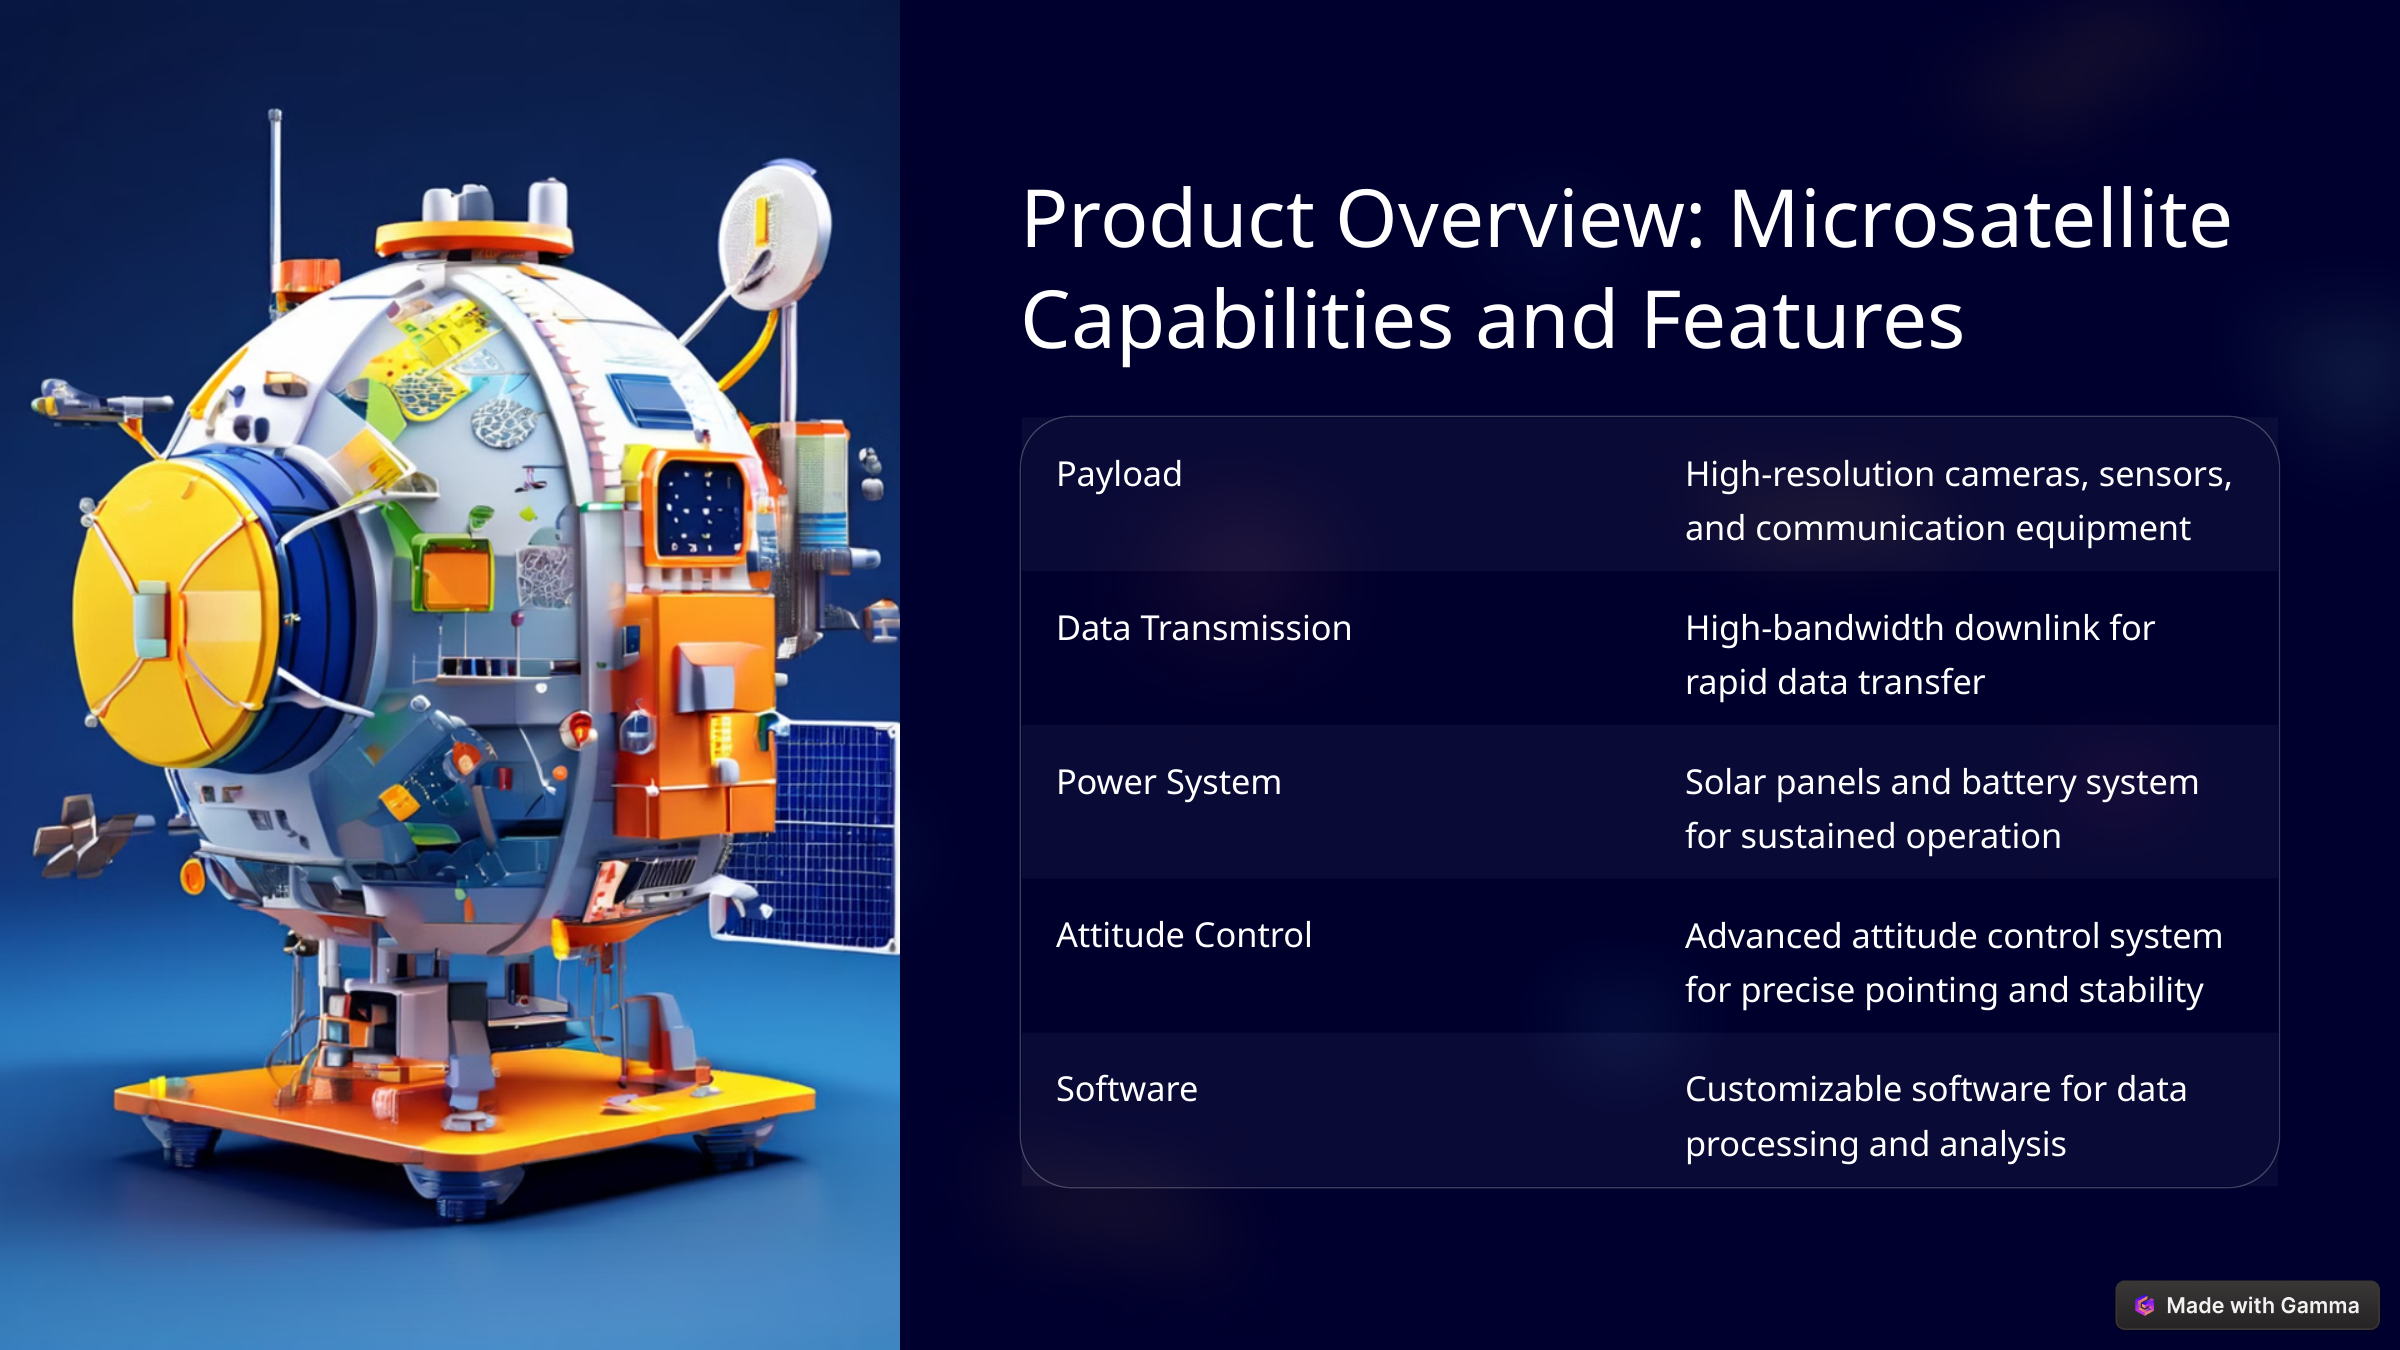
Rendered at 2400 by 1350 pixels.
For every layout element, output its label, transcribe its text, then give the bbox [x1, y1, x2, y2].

text_box Power System [1056, 746, 1615, 802]
text_box High-resolution cameras, sensors, and communication equipment [1684, 439, 2244, 550]
text_box Advanced attitude control system for precise pointing and stability [1684, 900, 2244, 1011]
picture [2106, 1271, 2389, 1339]
text_box Data Transmission [1056, 593, 1615, 649]
text_box [1021, 878, 2279, 1032]
text_box Attitude Control [1056, 900, 1615, 956]
text_box [1021, 417, 2279, 571]
text_box [1021, 571, 2279, 725]
text_box High-bandwidth downlink for rapid data transfer [1684, 593, 2244, 704]
text_box [1021, 725, 2279, 878]
text_box Software [1056, 1054, 1615, 1110]
text_box [1021, 1032, 2279, 1187]
text_box Payload [1056, 439, 1615, 495]
text_box Customizable software for data processing and analysis [1684, 1054, 2244, 1165]
picture [0, 0, 900, 1350]
text_box Solar panels and battery system for sustained operation [1684, 746, 2244, 857]
text_box Product Overview: Microsatellite Capabilities and Features [1020, 162, 2280, 365]
